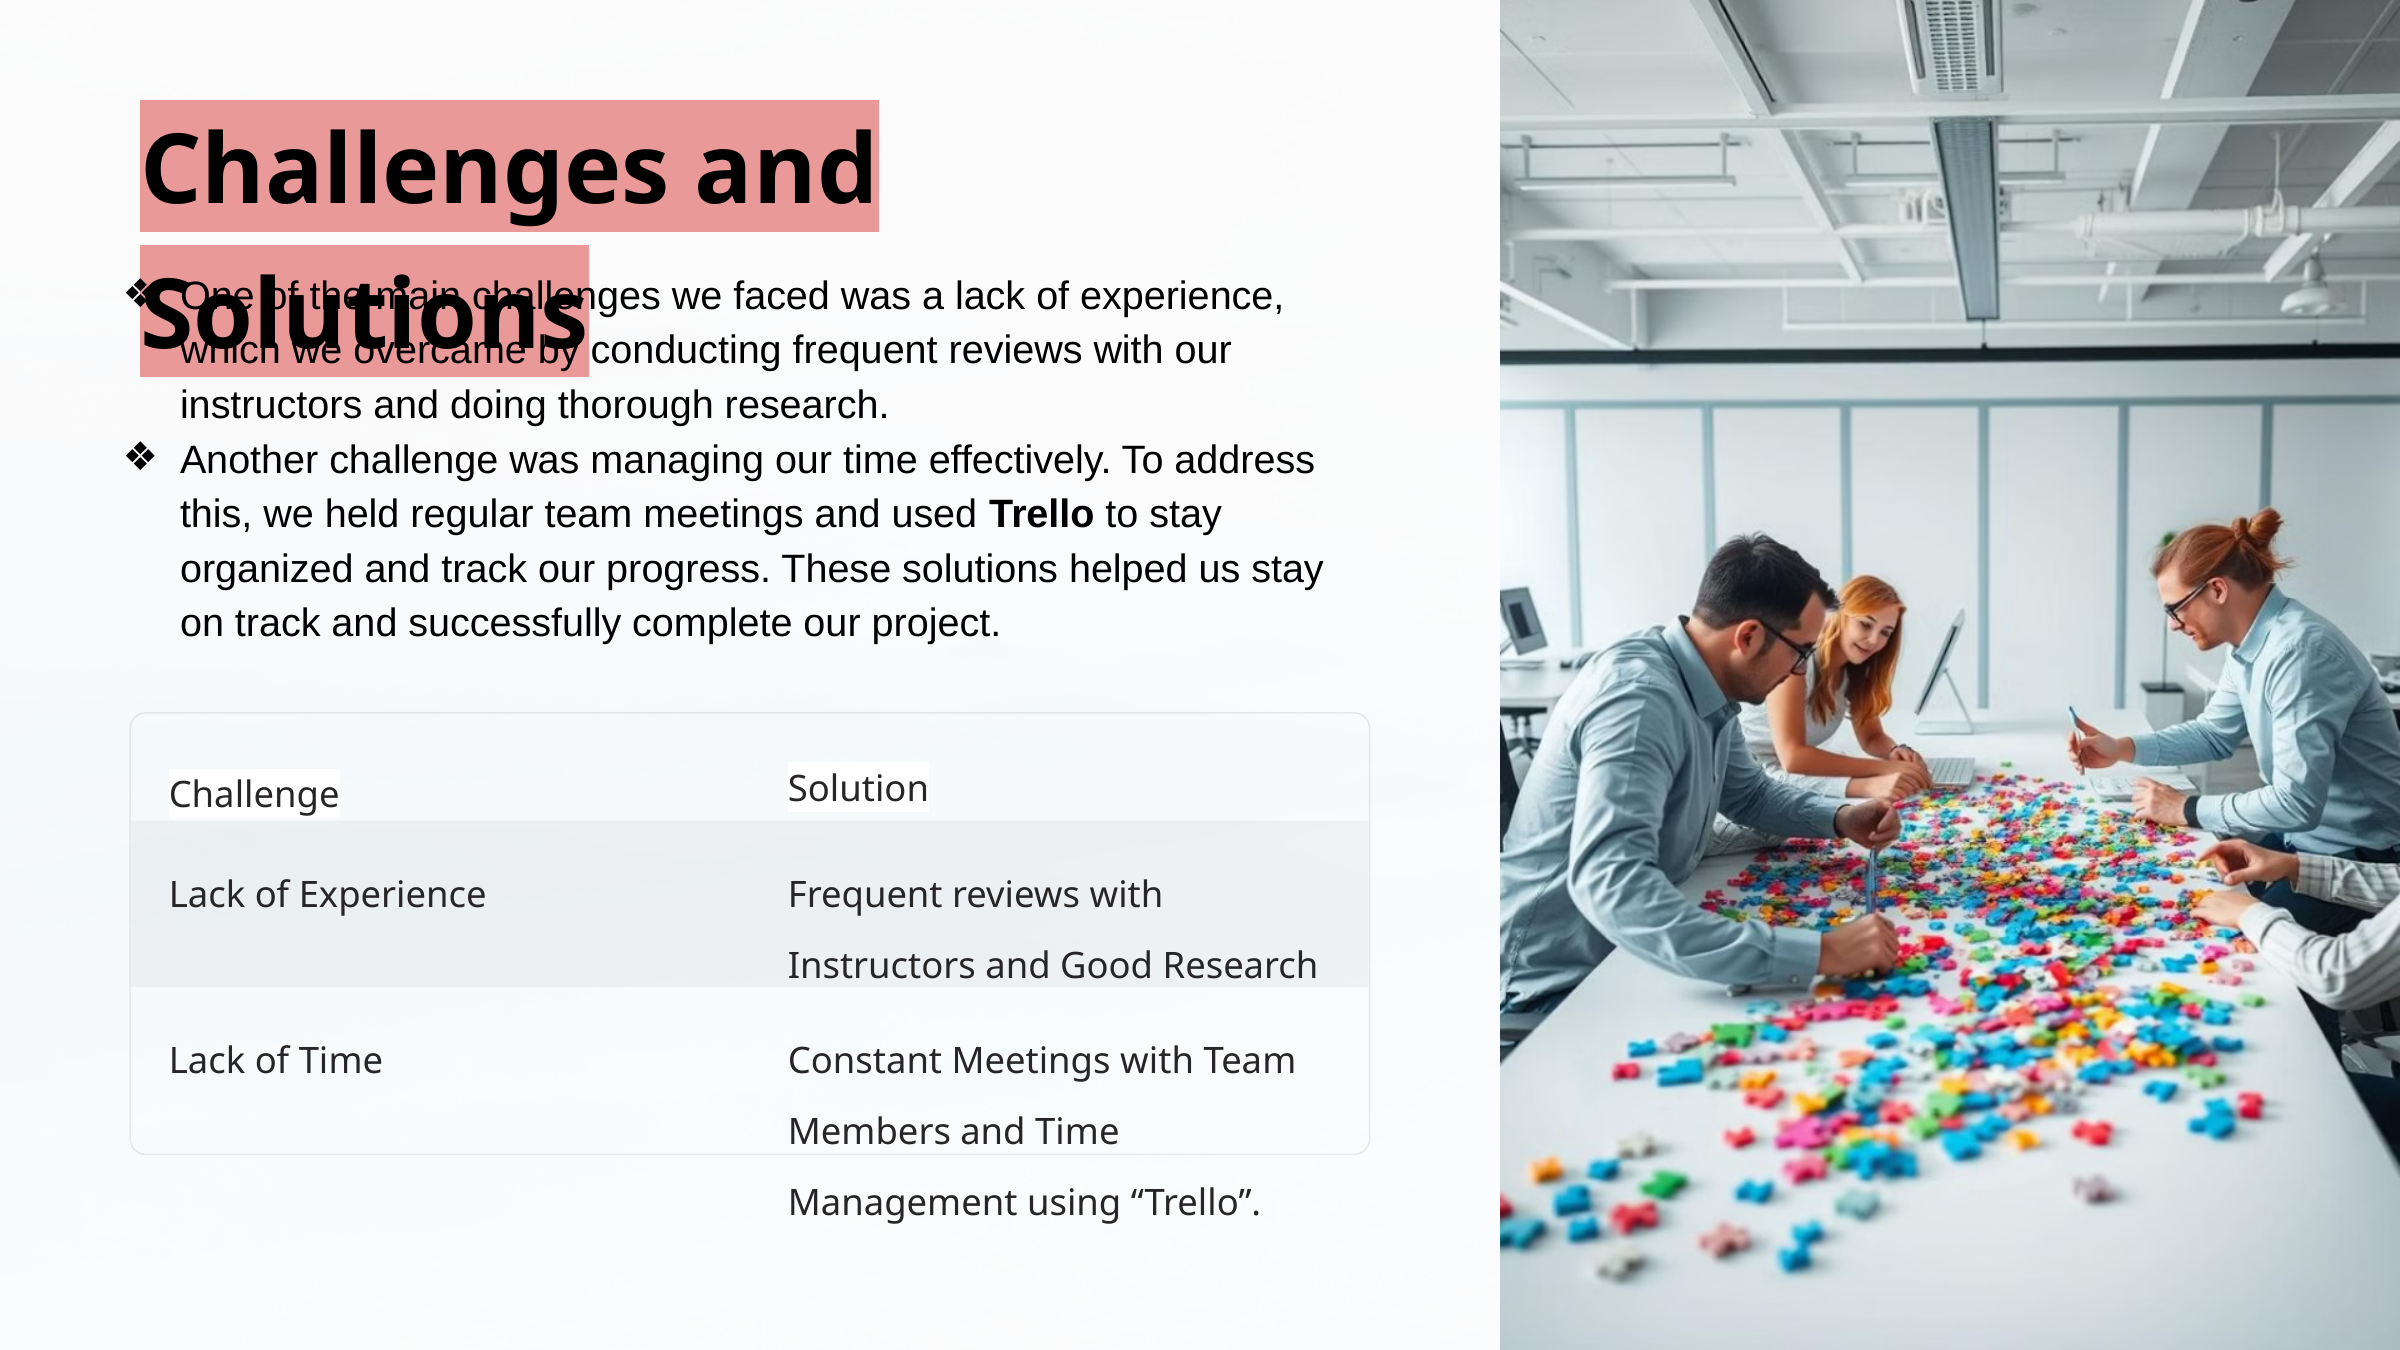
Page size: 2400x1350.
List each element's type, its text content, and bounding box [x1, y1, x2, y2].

text_box Frequent reviews with Instructors and Good Research [787, 844, 1332, 964]
text_box [131, 987, 1369, 1154]
text_box [131, 714, 1369, 820]
text_box [131, 820, 1369, 987]
text_box Lack of Time [168, 1010, 713, 1130]
picture [1499, 0, 2400, 1350]
text_box Challenge [168, 743, 713, 804]
text_box One of the main challenges we faced was a lack of experience, which we overcame by conducting frequent reviews with our instructors and doing thorough research. Another challenge was managing our time effectively. To address this, we held regular team meetings and used Trello to stay organized and track our progress. These solutions helped us stay on track and successfully complete our project. [104, 262, 1345, 561]
text_box Lack of Experience [168, 844, 713, 904]
text_box Challenges and Solutions [139, 77, 1273, 200]
text_box Solution [787, 737, 1332, 798]
text_box Constant Meetings with Team Members and Time Management using “Trello”. [787, 1010, 1332, 1071]
